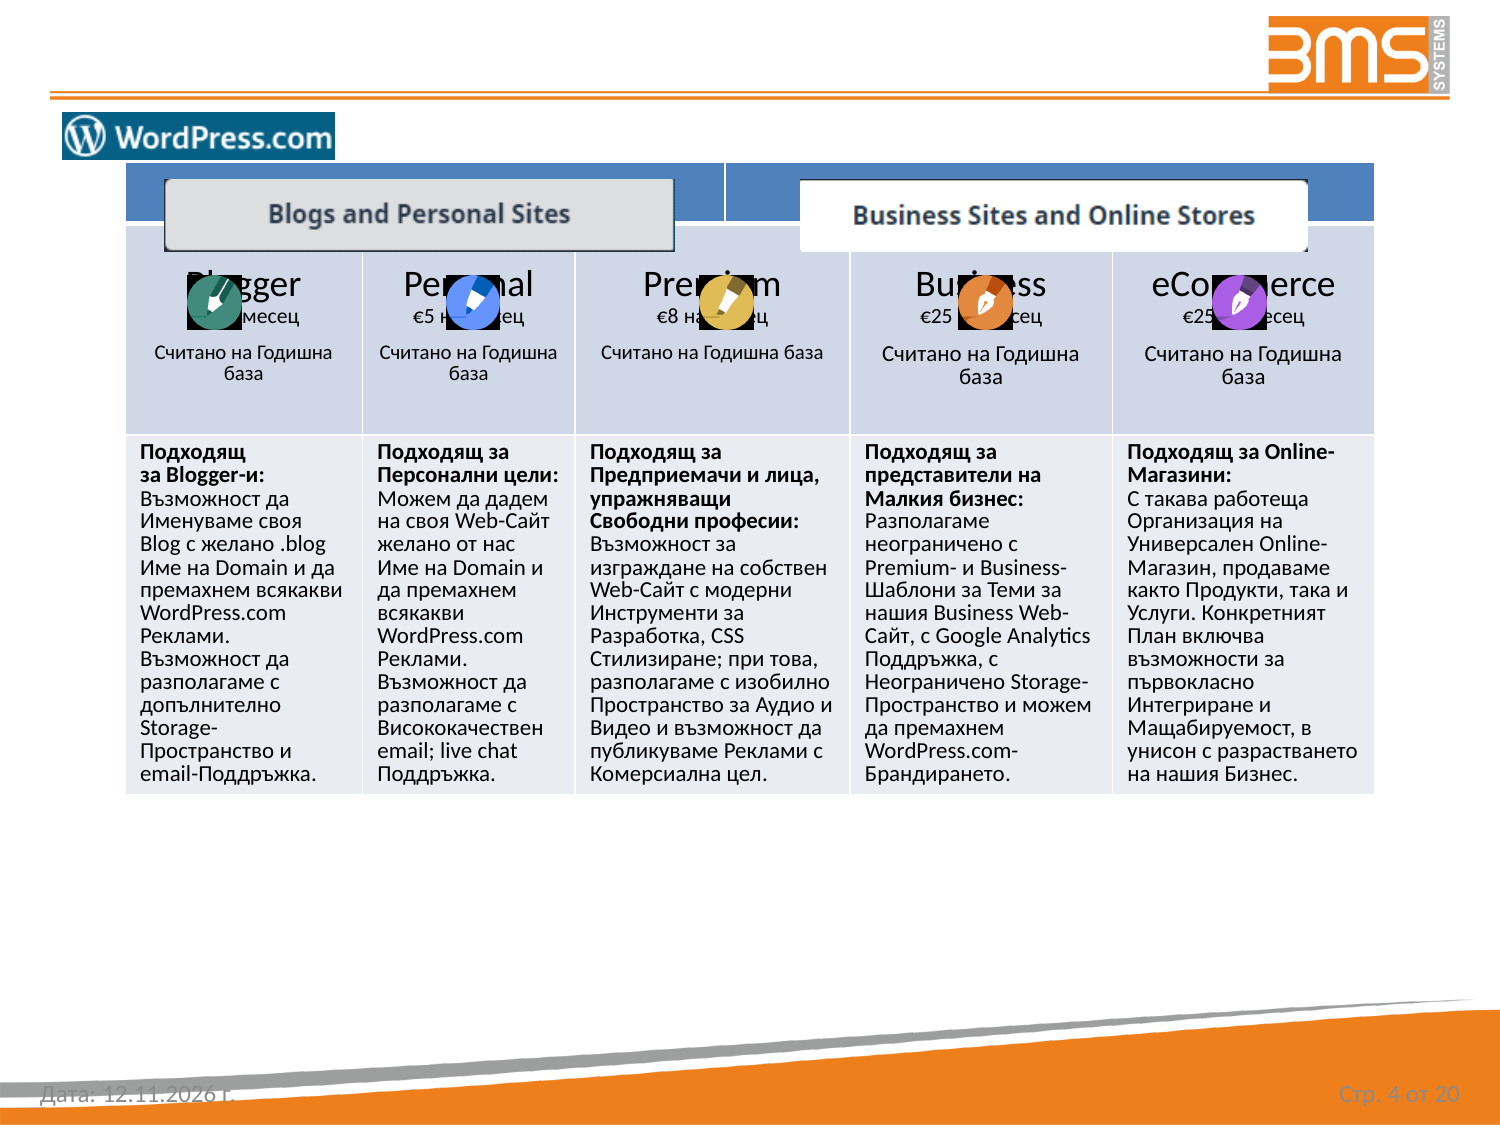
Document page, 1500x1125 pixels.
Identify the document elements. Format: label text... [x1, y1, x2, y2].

table_cell Premium €8 на месец Считано на Годишна база [576, 226, 849, 434]
table_cell Blogger €3 на месец Считано на Годишна база [126, 226, 362, 434]
picture [958, 275, 1013, 330]
table_cell Подходящ за Blogger-и: Възможност да Именуваме своя Blog с желано .blog Име на Domain и да премахнем всякакви WordPress.com Реклами. Възможност да разполагаме с допълнително Storage-Пространство и email-Поддръжка. [126, 436, 362, 794]
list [62, 112, 335, 160]
picture [49, 16, 1451, 101]
picture [445, 275, 501, 330]
table_cell Подходящ за Online-Магазини: С такава работеща Организация на Универсален Online-Магазин, продаваме както Продукти, така и Услуги. Конкретният План включва възможности за първокласно Интегриране и Мащабируемост, в унисон с разрастването на нашия Бизнес. [1113, 436, 1374, 794]
table_cell Business €25 на месец Считано на Годишна база [851, 261, 1112, 434]
picture [0, 999, 1500, 1125]
table_header [726, 163, 1374, 221]
table_cell eCommerce €25 на месец Считано на Годишна база [1113, 226, 1374, 434]
picture [1212, 275, 1267, 330]
table_header [126, 163, 724, 221]
table_cell Подходящ за Персонални цели: Можем да дадем на своя Web-Сайт желано от нас Име на Domain и да премахнем всякакви WordPress.com Реклами. Възможност да разполагаме с Висококачествен email; live chat Поддръжка. [363, 436, 574, 794]
picture [799, 179, 1309, 252]
table_cell Подходящ за представители на Малкия бизнес: Разполагаме неограничено с Premium- и Business-Шаблони за Теми за нашия Business Web-Сайт, с Google Analytics Поддръжка, с Неограничено Storage-Пространство и можем да премахнем WordPress.com-Брандирането. [851, 436, 1112, 794]
picture [187, 275, 242, 330]
table_cell Personal €5 на месец Считано на Годишна база [363, 261, 574, 434]
picture [163, 179, 676, 252]
table_cell Подходящ за Предприемачи и лица, упражняващи Свободни професии: Възможност за изграждане на собствен Web-Сайт с модерни Инструменти за Разработка, CSS Стилизиране; при това, разполагаме с изобилно Пространство за Аудио и Видео и възможност да публикуваме Реклами с Комерсиална цел. [576, 436, 849, 794]
picture [699, 275, 755, 330]
